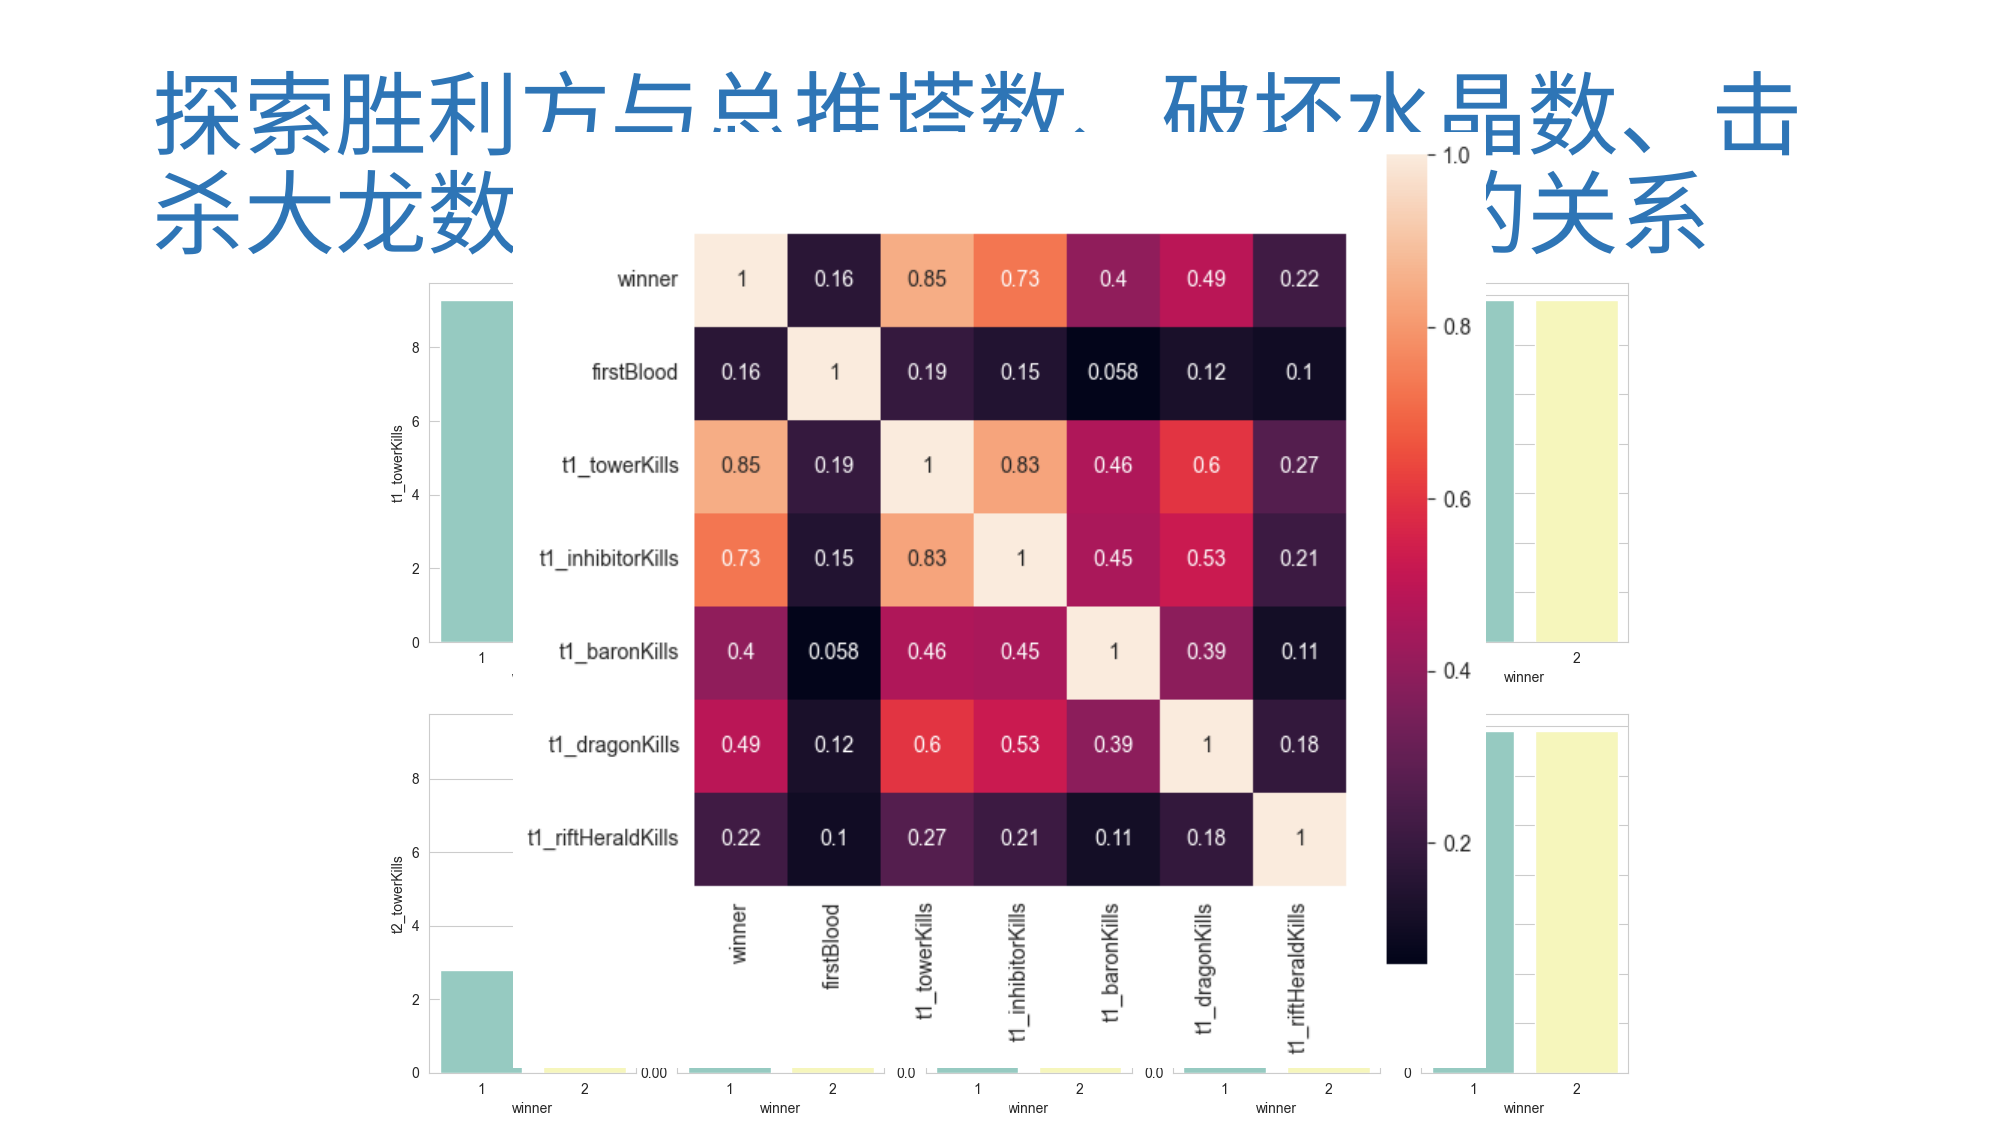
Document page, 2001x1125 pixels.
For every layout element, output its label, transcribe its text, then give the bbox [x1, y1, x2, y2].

title 探索胜利方与总推塔数、破坏水晶数、击杀大龙数、击杀小龙数、人头数的关系 [137, 59, 1863, 278]
picture [382, 132, 1637, 1125]
